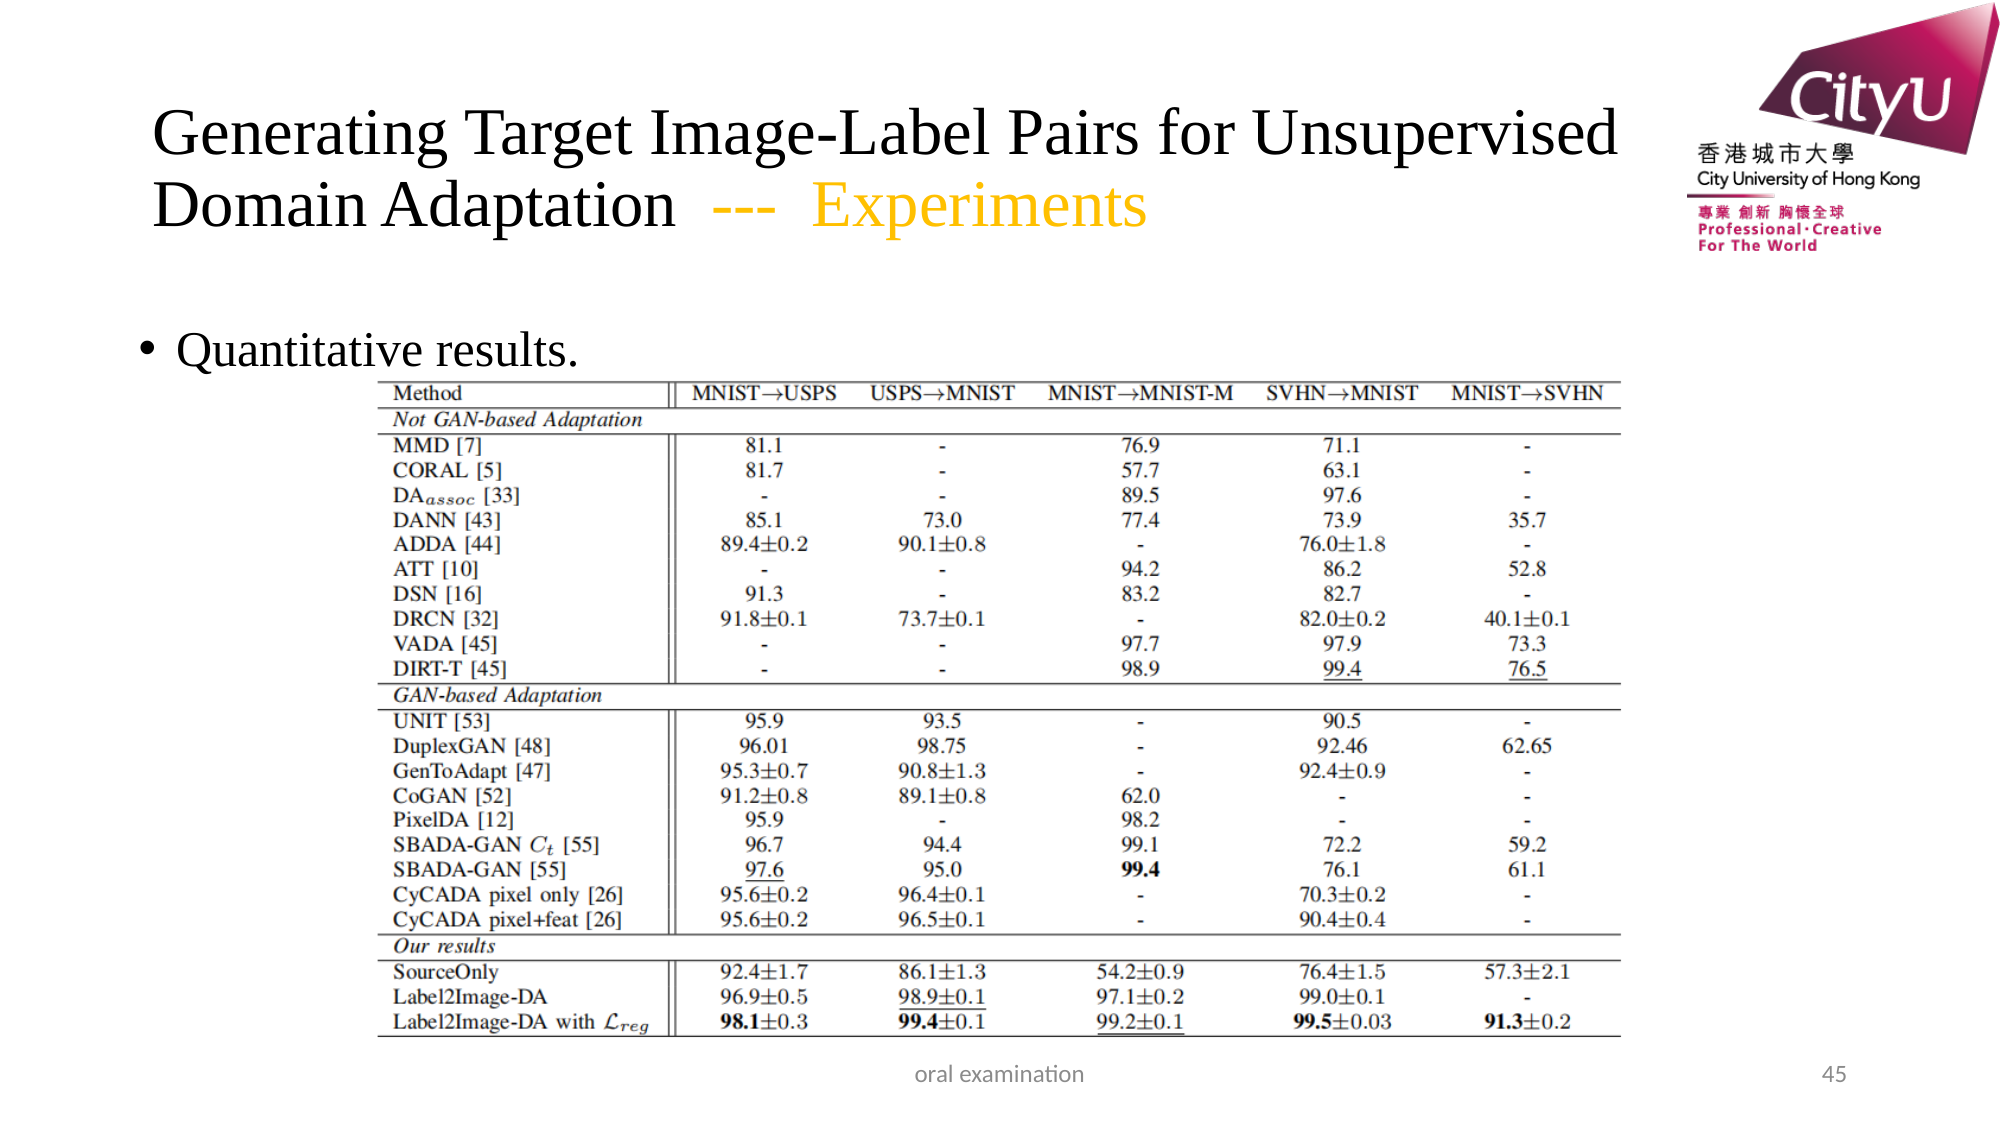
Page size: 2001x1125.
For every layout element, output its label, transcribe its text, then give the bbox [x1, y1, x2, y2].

picture [373, 374, 1627, 1043]
slide_number 45 [1412, 1042, 1863, 1103]
footer oral examination [662, 1043, 1338, 1103]
list Quantitative results. [123, 315, 1877, 878]
title Generating Target Image-Label Pairs for Unsupervised Domain Adaptation --- Experiments [137, 59, 1863, 278]
picture [1687, 1, 2000, 252]
